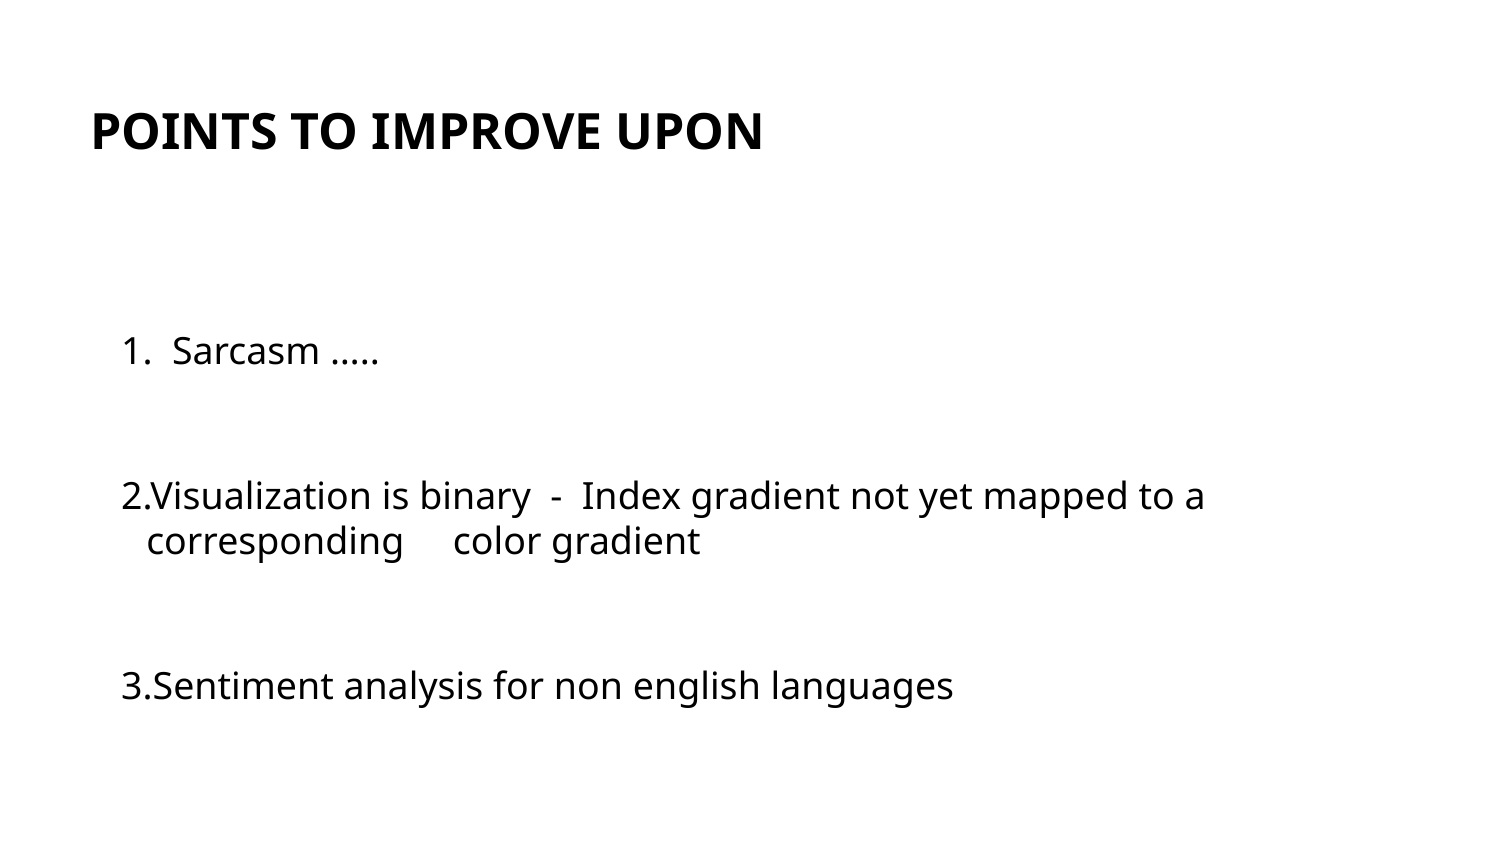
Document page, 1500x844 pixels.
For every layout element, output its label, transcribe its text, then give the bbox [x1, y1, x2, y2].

title POINTS TO IMPROVE UPON [75, 33, 1425, 175]
list 1. Sarcasm ….. 2.Visualization is binary - Index gradient not yet mapped to a corresponding color gradient 3.Sentiment analysis for non english languages [75, 196, 1425, 808]
